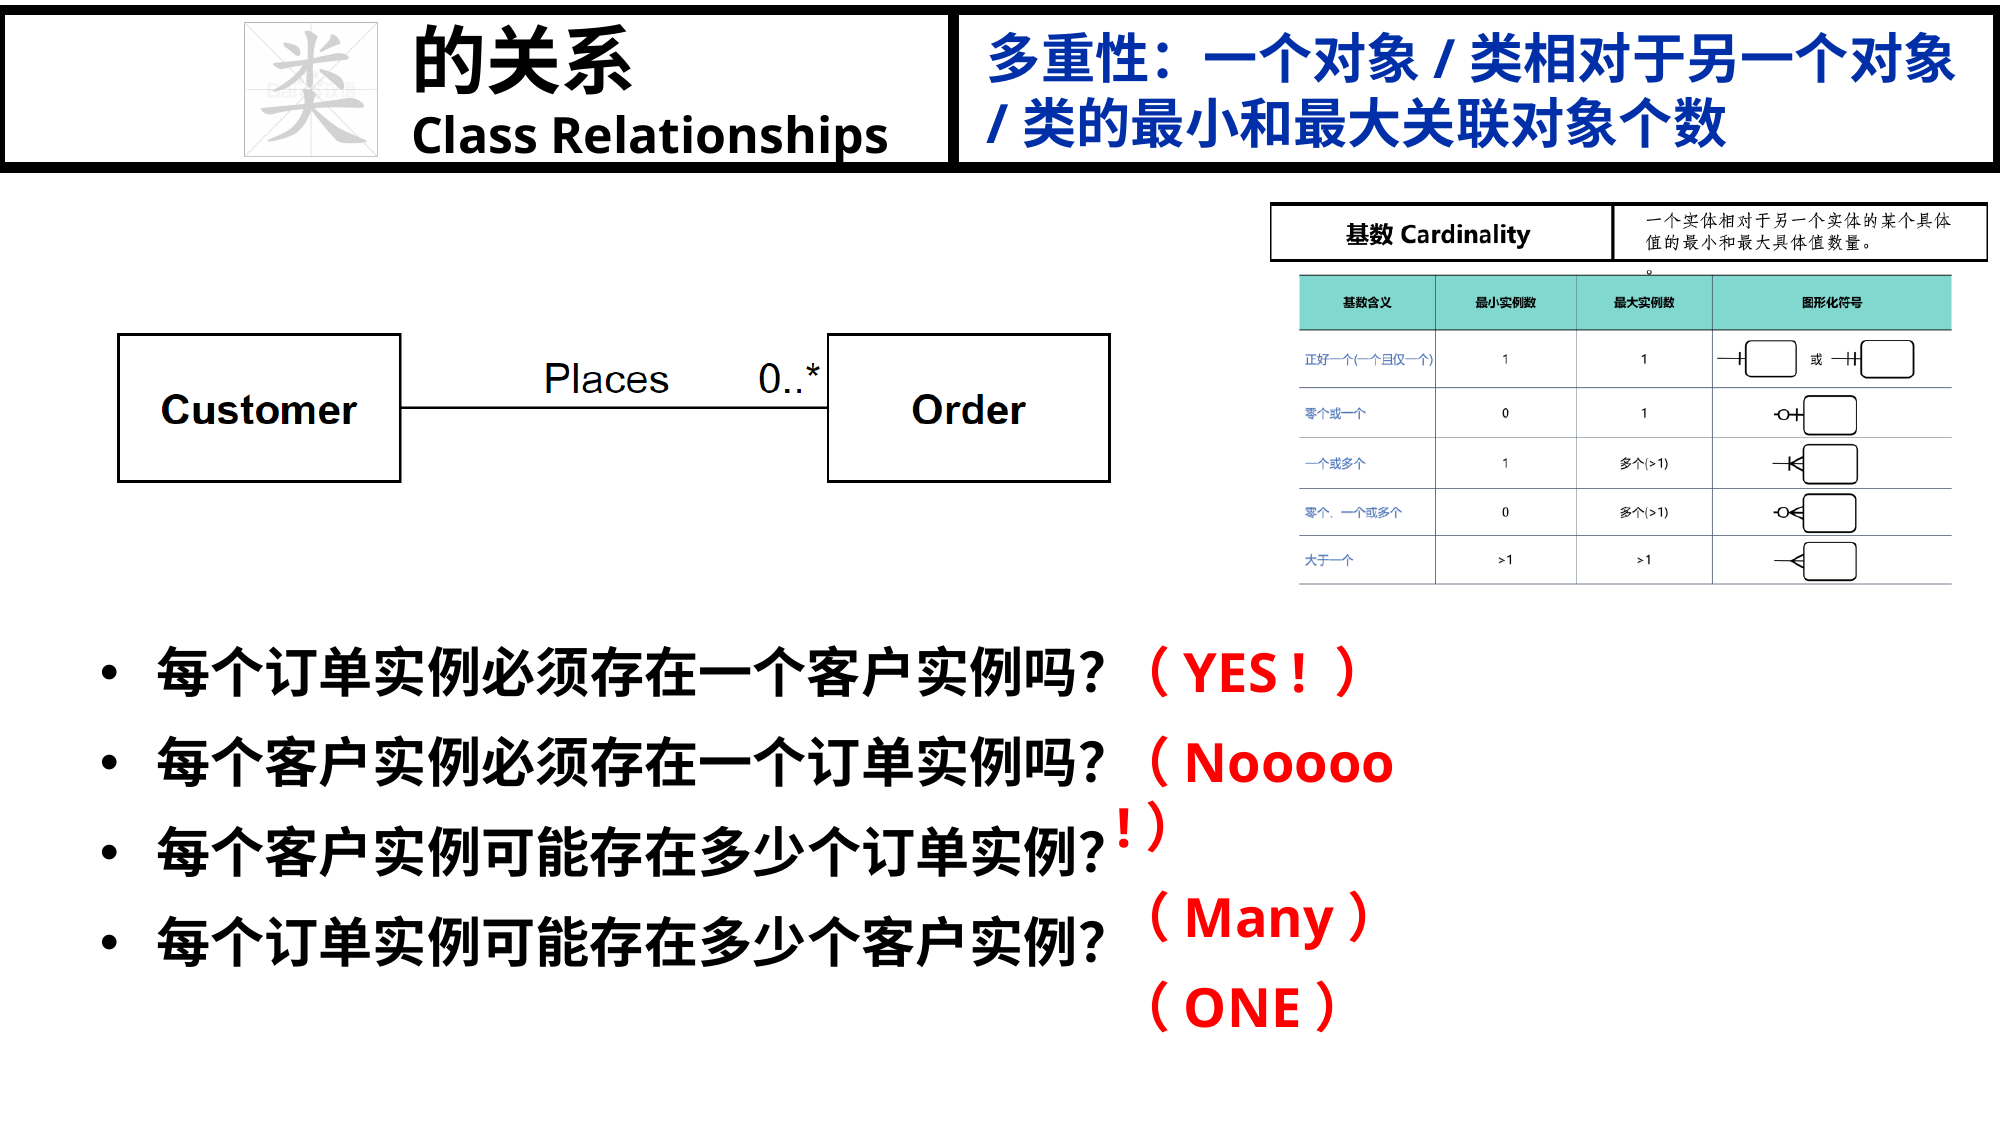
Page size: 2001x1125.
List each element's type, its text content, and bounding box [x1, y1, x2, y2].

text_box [0, 9, 2000, 168]
text_box （YES ! ） （Nooooo!） （Many） （ONE） [1101, 631, 1423, 1047]
picture [112, 323, 1117, 491]
text_box 每个订单实例必须存在一个客户实例吗？ 每个客户实例必须存在一个订单实例吗？ 每个客户实例可能存在多少个订单实例？ 每个订单实例可能存在多少个客户实例？ [84, 631, 1101, 1001]
picture [1270, 200, 1988, 604]
